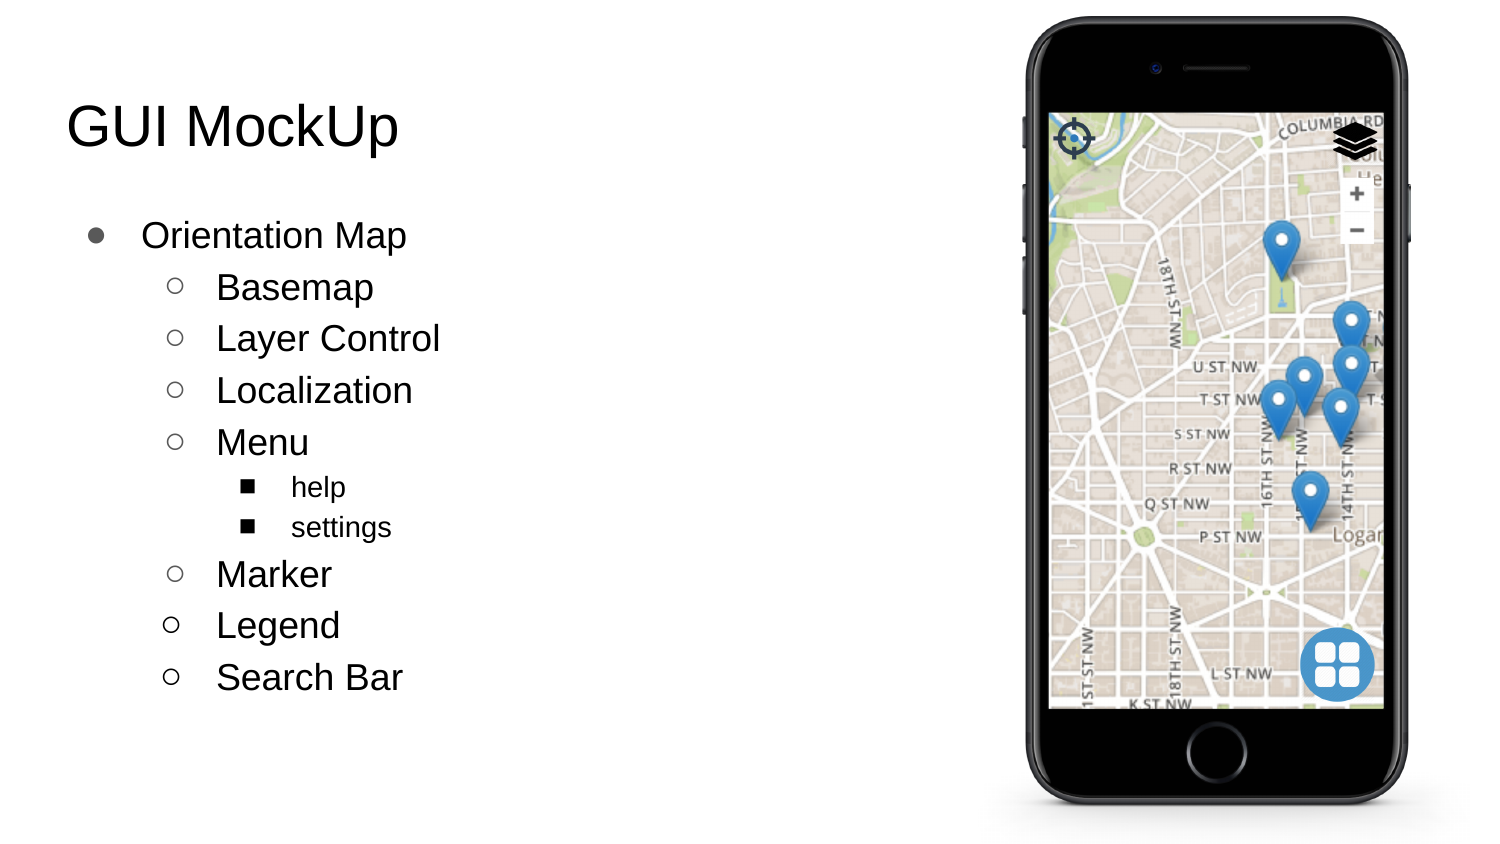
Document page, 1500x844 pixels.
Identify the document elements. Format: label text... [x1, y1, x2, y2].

title GUI MockUp [51, 72, 766, 167]
list Orientation Map Basemap Layer Control Localization Menu help settings Marker Legend Search Bar [51, 189, 766, 750]
picture [771, 16, 1471, 844]
